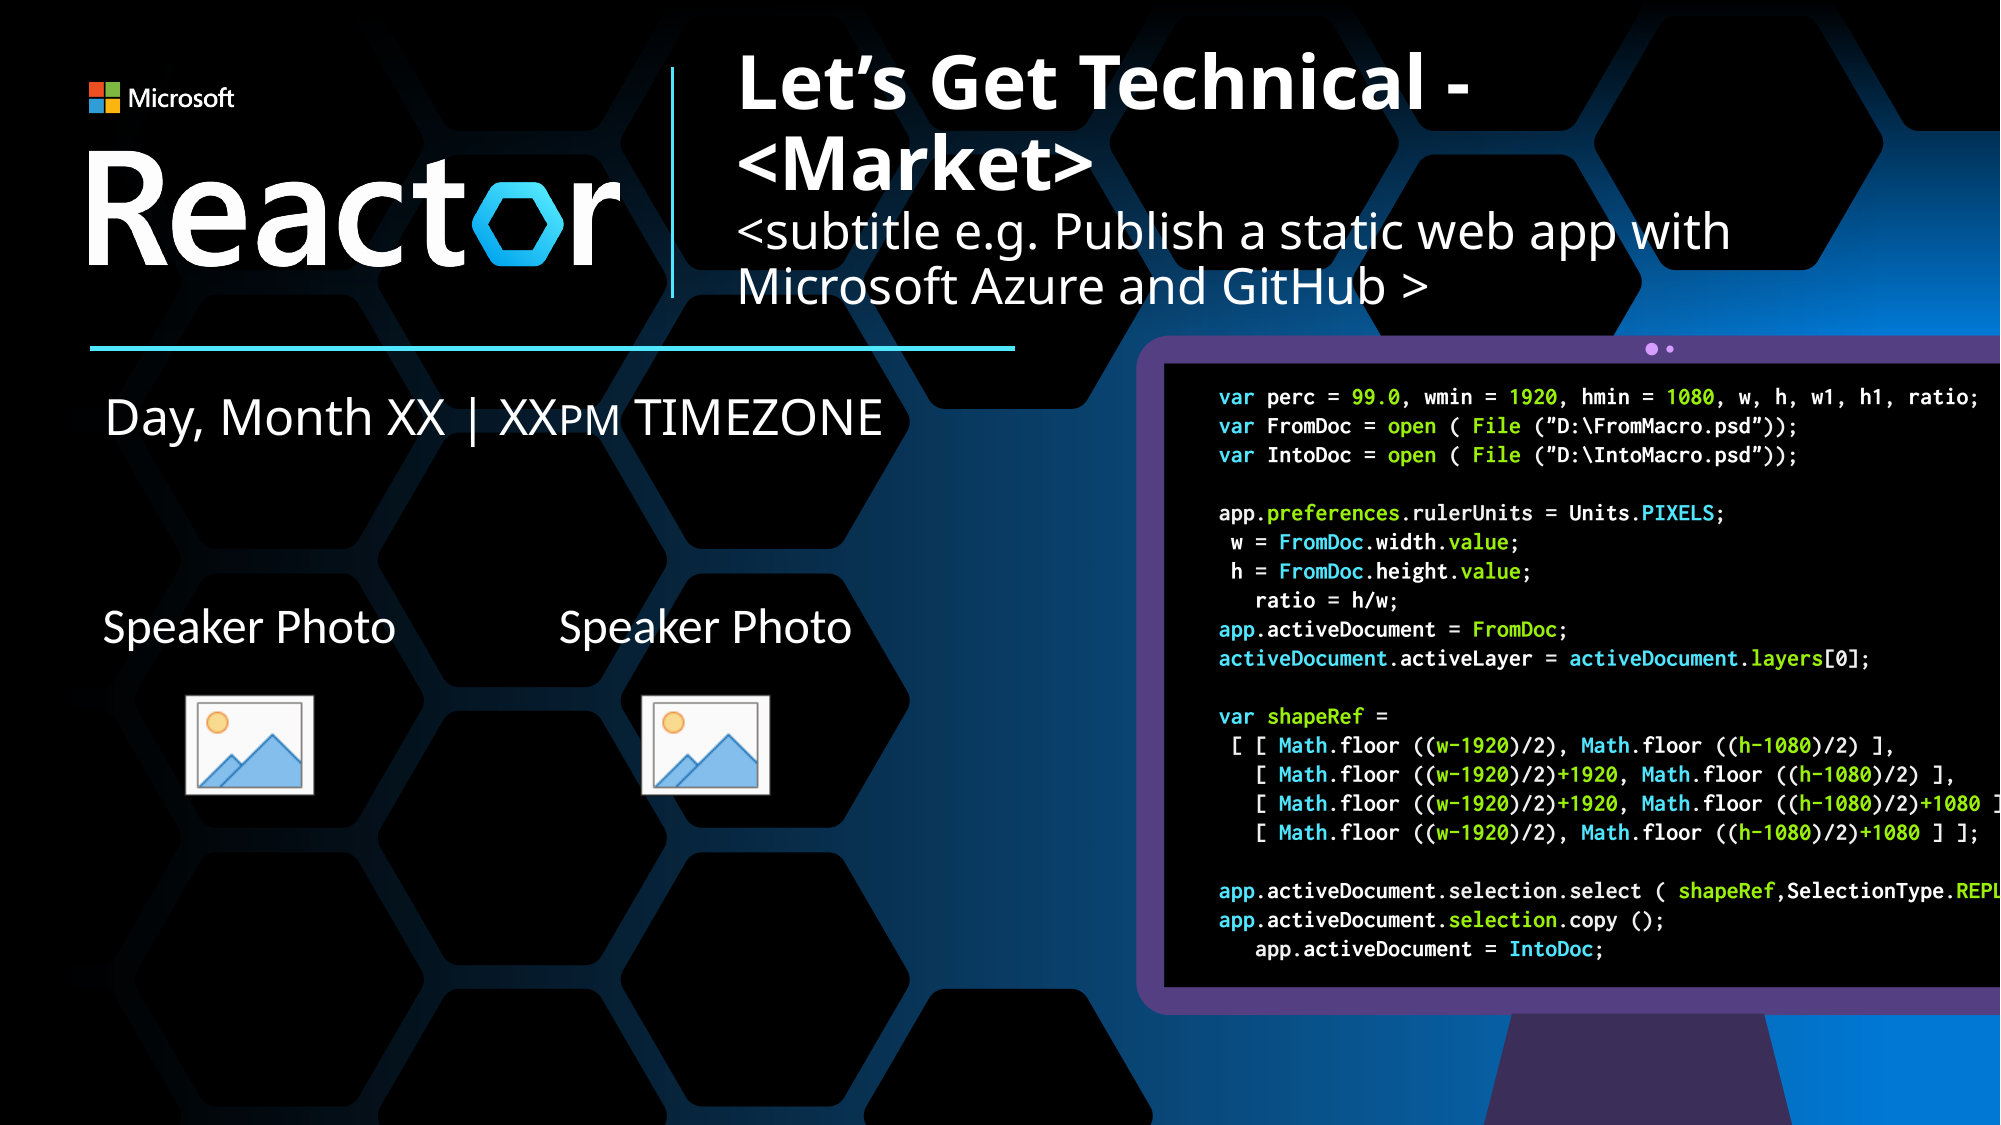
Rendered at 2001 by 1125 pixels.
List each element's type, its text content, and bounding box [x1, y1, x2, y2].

picture [0, 63, 2000, 1125]
title Let’s Get Technical - <Market> <subtitle e.g. Publish a static web app with Microsoft Azure and GitHub > [721, 71, 1831, 289]
list Day, Month XX | XXPM TIMEZONE [89, 385, 985, 472]
